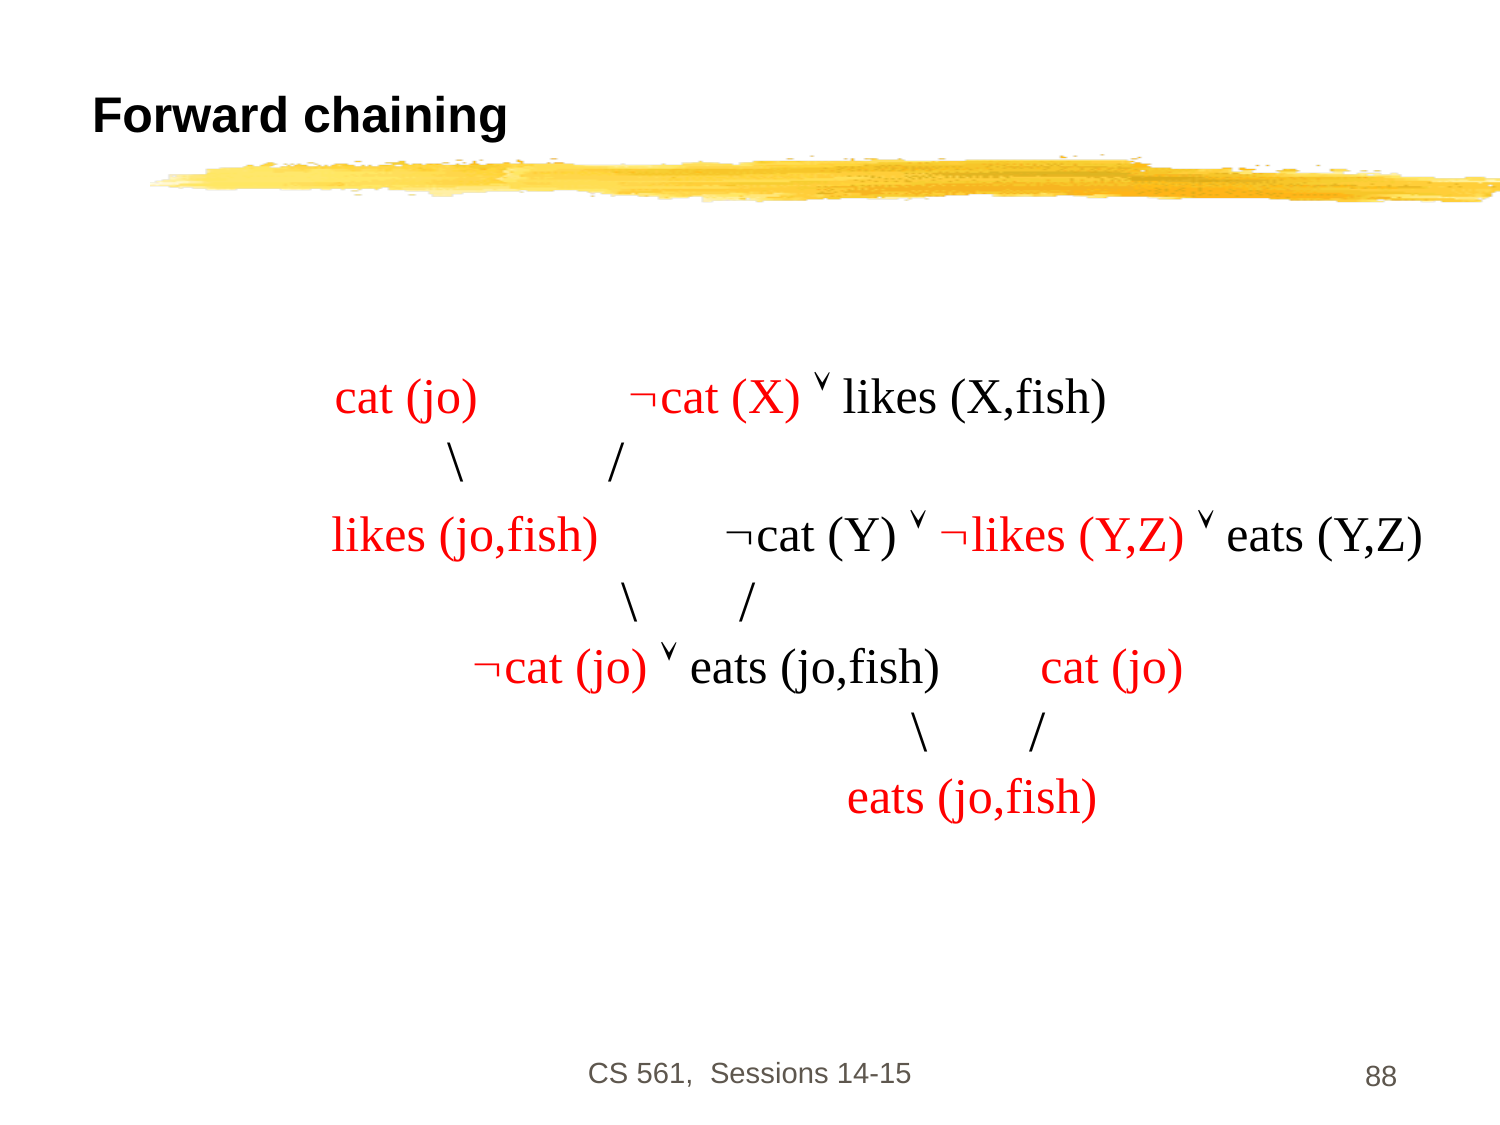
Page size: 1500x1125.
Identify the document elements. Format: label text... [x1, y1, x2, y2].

footer CS 561, Sessions 14-15 [512, 1021, 988, 1098]
picture [150, 149, 1500, 213]
slide_number 88 [1099, 1024, 1413, 1101]
text_box cat (jo) cat (X)  likes (X,fish) \ / likes (jo,fish) cat (Y)  likes (Y,Z)  eats (Y,Z) \ / cat (jo)  eats (jo,fish) cat (jo) \ / eats (jo,fish) [157, 355, 1439, 901]
title Forward chaining [76, 37, 1415, 151]
